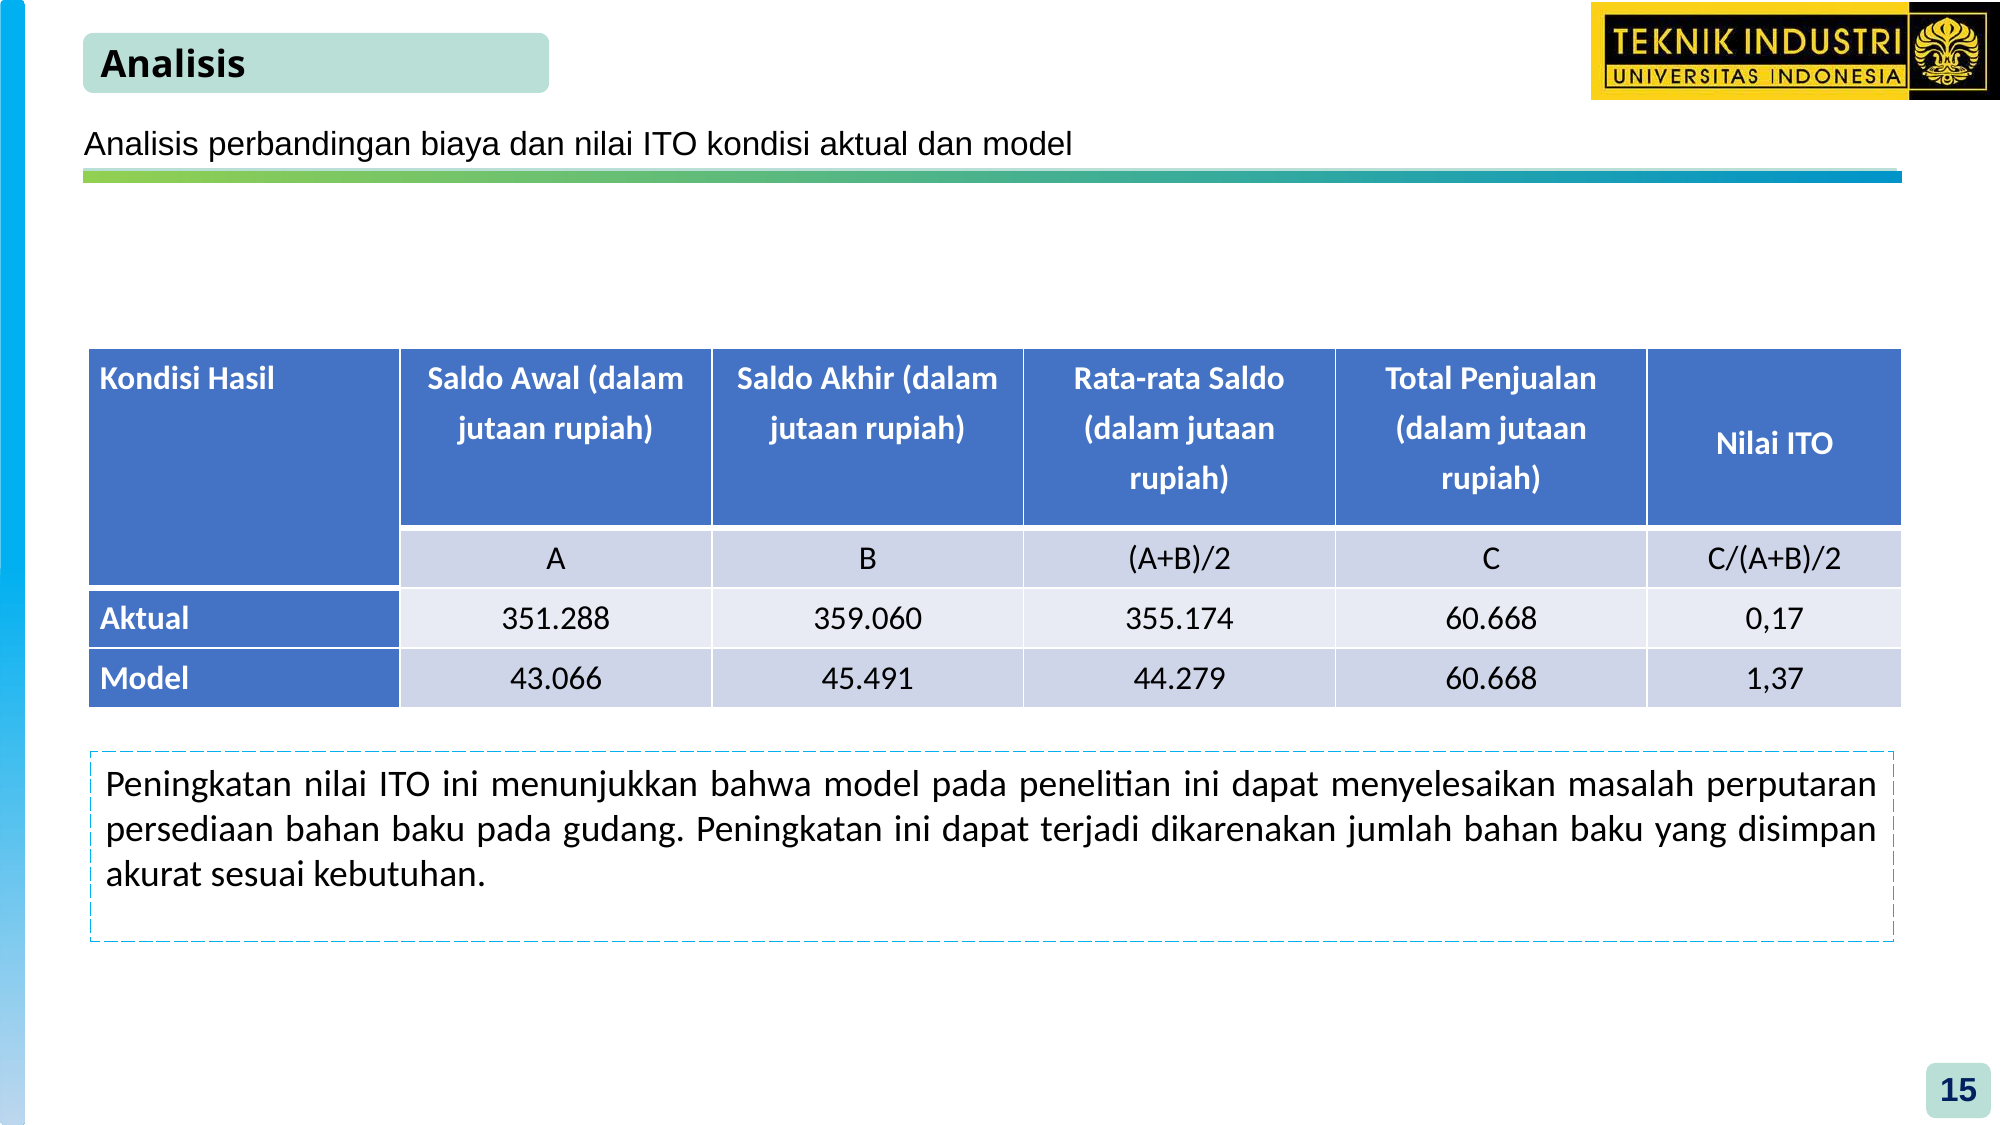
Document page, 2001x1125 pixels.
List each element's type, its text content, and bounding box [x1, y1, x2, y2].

table_cell 1,37 [1648, 649, 1901, 707]
picture [1591, 2, 2000, 100]
table_cell Model [89, 649, 399, 707]
table_cell 359.060 [713, 589, 1023, 647]
table_cell (A+B)/2 [1024, 531, 1335, 587]
text_box Analisis perbandingan biaya dan nilai ITO kondisi aktual dan model [69, 119, 1960, 180]
table_cell 44.279 [1024, 649, 1335, 707]
table_cell C/(A+B)/2 [1648, 531, 1901, 587]
table_cell A [401, 531, 711, 587]
text_box [1928, 1116, 1989, 1120]
text_box 15 [1891, 1060, 2000, 1116]
table_cell Aktual [89, 591, 399, 647]
table_cell 43.066 [401, 649, 711, 707]
table_header Nilai ITO [1648, 349, 1901, 525]
table_cell 355.174 [1024, 589, 1335, 647]
table_header Saldo Akhir (dalam jutaan rupiah) [713, 349, 1023, 525]
table_cell 351.288 [401, 589, 711, 647]
table_cell C [1336, 531, 1646, 587]
table_header Rata-rata Saldo (dalam jutaan rupiah) [1024, 349, 1335, 525]
table_cell 45.491 [713, 649, 1023, 707]
table_cell B [713, 531, 1023, 587]
text_box [0, 0, 26, 1125]
table_header Kondisi Hasil [89, 349, 399, 585]
text_box Peningkatan nilai ITO ini menunjukkan bahwa model pada penelitian ini dapat menyelesaikan masalah perputaran persediaan bahan baku pada gudang. Peningkatan ini dapat terjadi dikarenakan jumlah bahan baku yang disimpan akurat sesuai kebutuhan. [90, 751, 1894, 942]
text_box Analisis [81, 31, 551, 94]
table_cell 60.668 [1336, 589, 1646, 647]
table_cell 0,17 [1648, 589, 1901, 647]
table_header Total Penjualan (dalam jutaan rupiah) [1336, 349, 1646, 525]
text_box [82, 171, 1903, 184]
table_header Saldo Awal (dalam jutaan rupiah) [401, 349, 711, 525]
table_cell 60.668 [1336, 649, 1646, 707]
